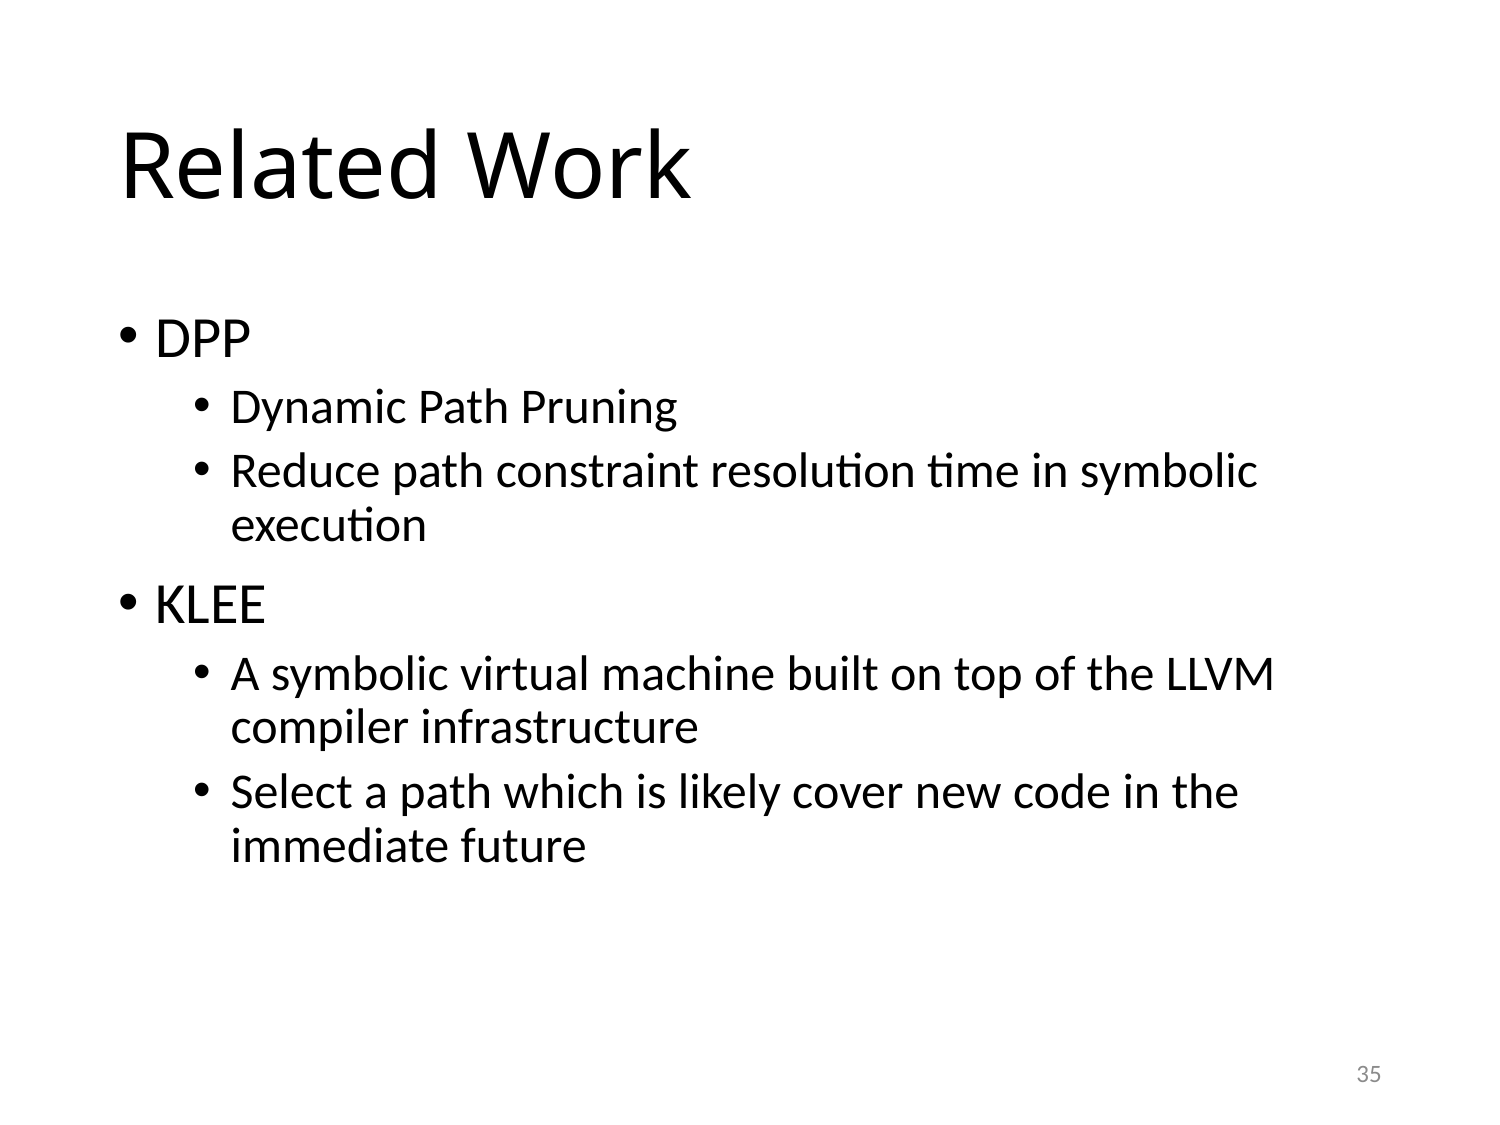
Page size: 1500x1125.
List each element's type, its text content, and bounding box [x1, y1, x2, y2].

list DPP Dynamic Path Pruning Reduce path constraint resolution time in symbolic execution KLEE A symbolic virtual machine built on top of the LLVM compiler infrastructure Select a path which is likely cover new code in the immediate future [103, 299, 1397, 1014]
title Related Work [103, 59, 1397, 278]
slide_number 35 [1059, 1042, 1397, 1103]
